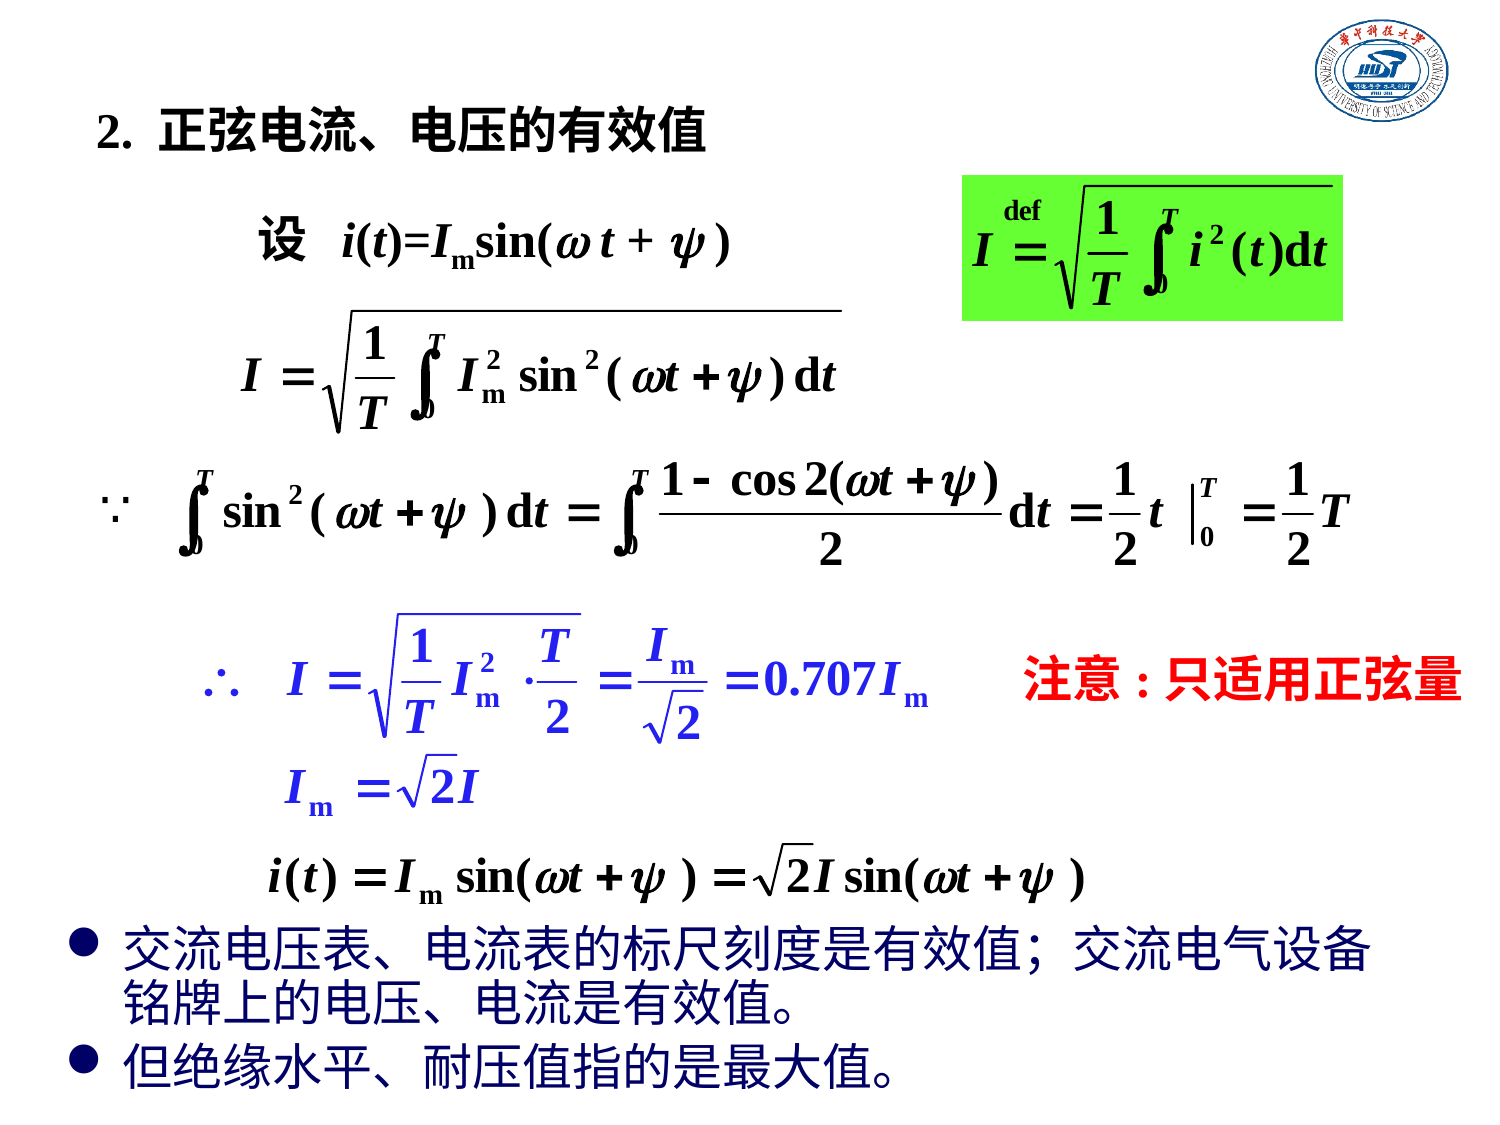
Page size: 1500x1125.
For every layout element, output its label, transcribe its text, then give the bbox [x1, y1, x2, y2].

text_box 交流电压表、电流表的标尺刻度是有效值；交流电气设备铭牌上的电压、电流是有效值。 但绝缘水平、耐压值指的是最大值。 [51, 916, 1435, 1106]
text_box 设 i(t)=Imsin( t + y ) [242, 199, 746, 283]
text_box 2. 正弦电流、电压的有效值 [81, 90, 723, 166]
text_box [199, 602, 938, 828]
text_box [962, 174, 1344, 321]
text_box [99, 444, 1363, 578]
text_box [231, 299, 853, 444]
picture [1305, 13, 1459, 125]
text_box 注意:只适用正弦量 [1008, 640, 1479, 715]
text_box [260, 834, 1094, 913]
